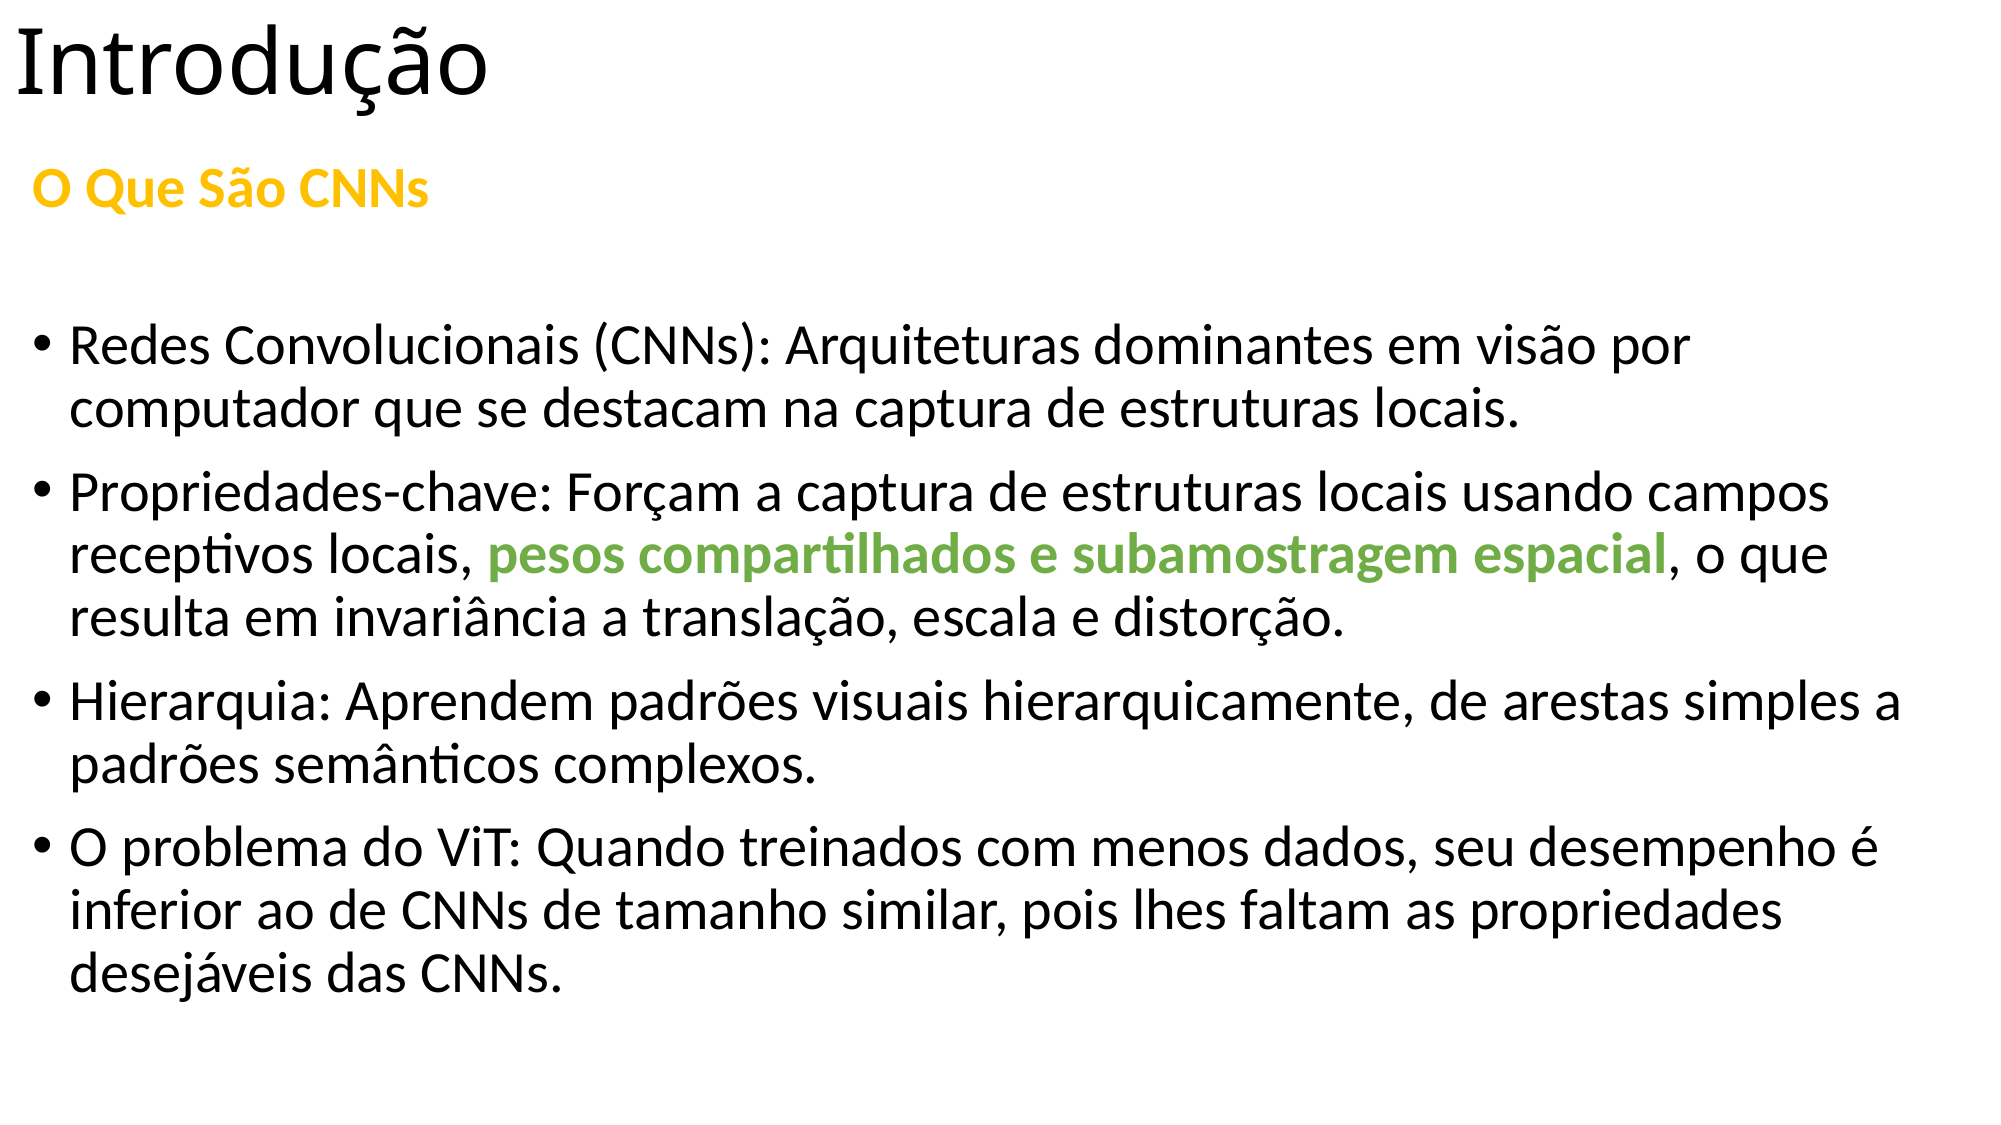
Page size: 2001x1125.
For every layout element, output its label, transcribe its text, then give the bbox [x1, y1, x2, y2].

text_box O Que São CNNs [17, 149, 2000, 309]
list Redes Convolucionais (CNNs): Arquiteturas dominantes em visão por computador que se destacam na captura de estruturas locais. Propriedades-chave: Forçam a captura de estruturas locais usando campos receptivos locais, pesos compartilhados e subamostragem espacial, o que resulta em invariância a translação, escala e distorção. Hierarquia: Aprendem padrões visuais hierarquicamente, de arestas simples a padrões semânticos complexos. O problema do ViT: Quando treinados com menos dados, seu desempenho é inferior ao de CNNs de tamanho similar, pois lhes faltam as propriedades desejáveis das CNNs. [17, 309, 1983, 1125]
title Introdução [0, 0, 1713, 130]
